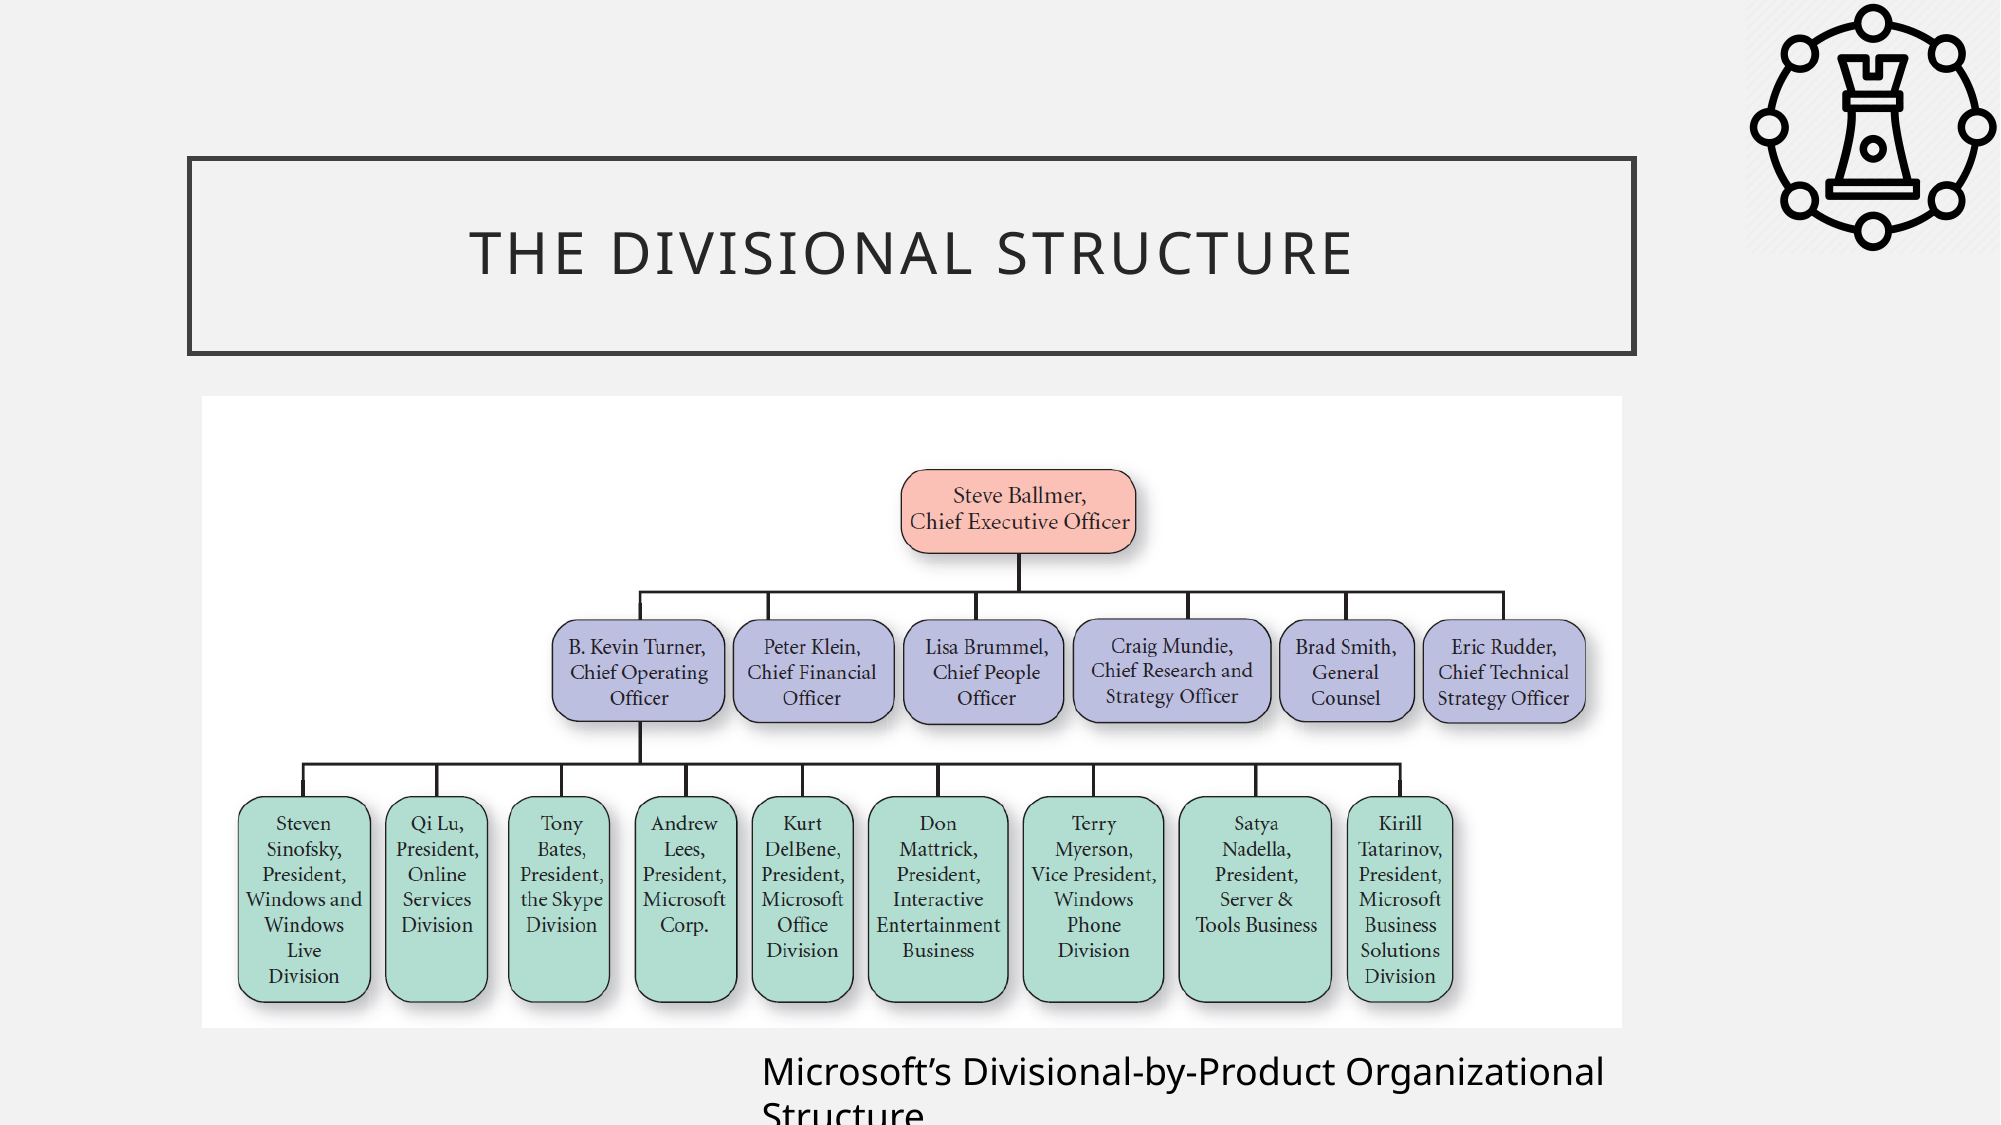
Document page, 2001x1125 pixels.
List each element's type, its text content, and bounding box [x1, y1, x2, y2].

picture [1746, 0, 2000, 254]
text_box Microsoft’s Divisional-by-Product Organizational Structure [746, 1040, 1748, 1125]
title The Divisional Structure [187, 156, 1637, 356]
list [201, 396, 1622, 1028]
